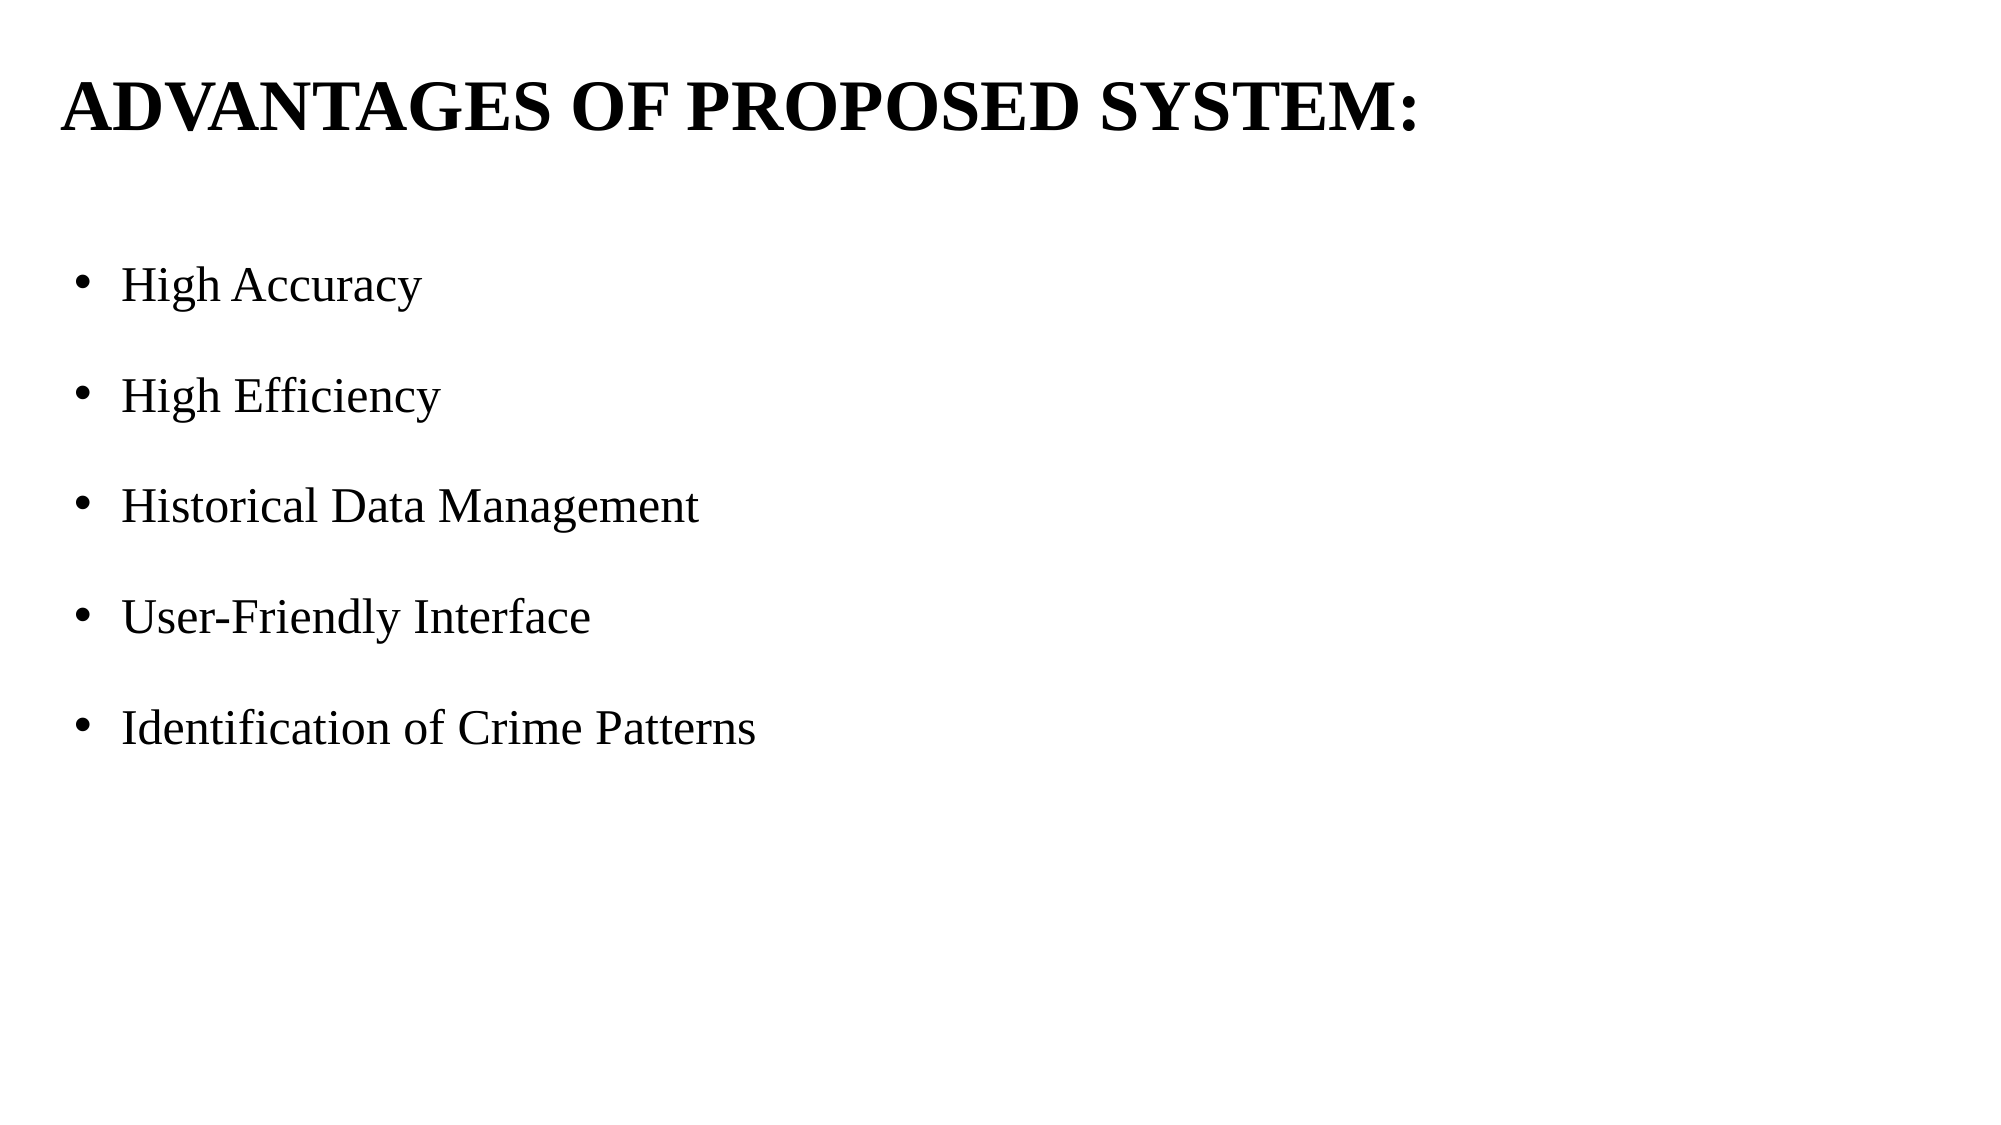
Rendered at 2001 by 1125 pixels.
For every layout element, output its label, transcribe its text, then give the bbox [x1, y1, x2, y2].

title ADVANTAGES OF PROPOSED SYSTEM: [45, 59, 1863, 241]
list High Accuracy High Efficiency Historical Data Management User-Friendly Interface Identification of Crime Patterns [59, 213, 1863, 1014]
